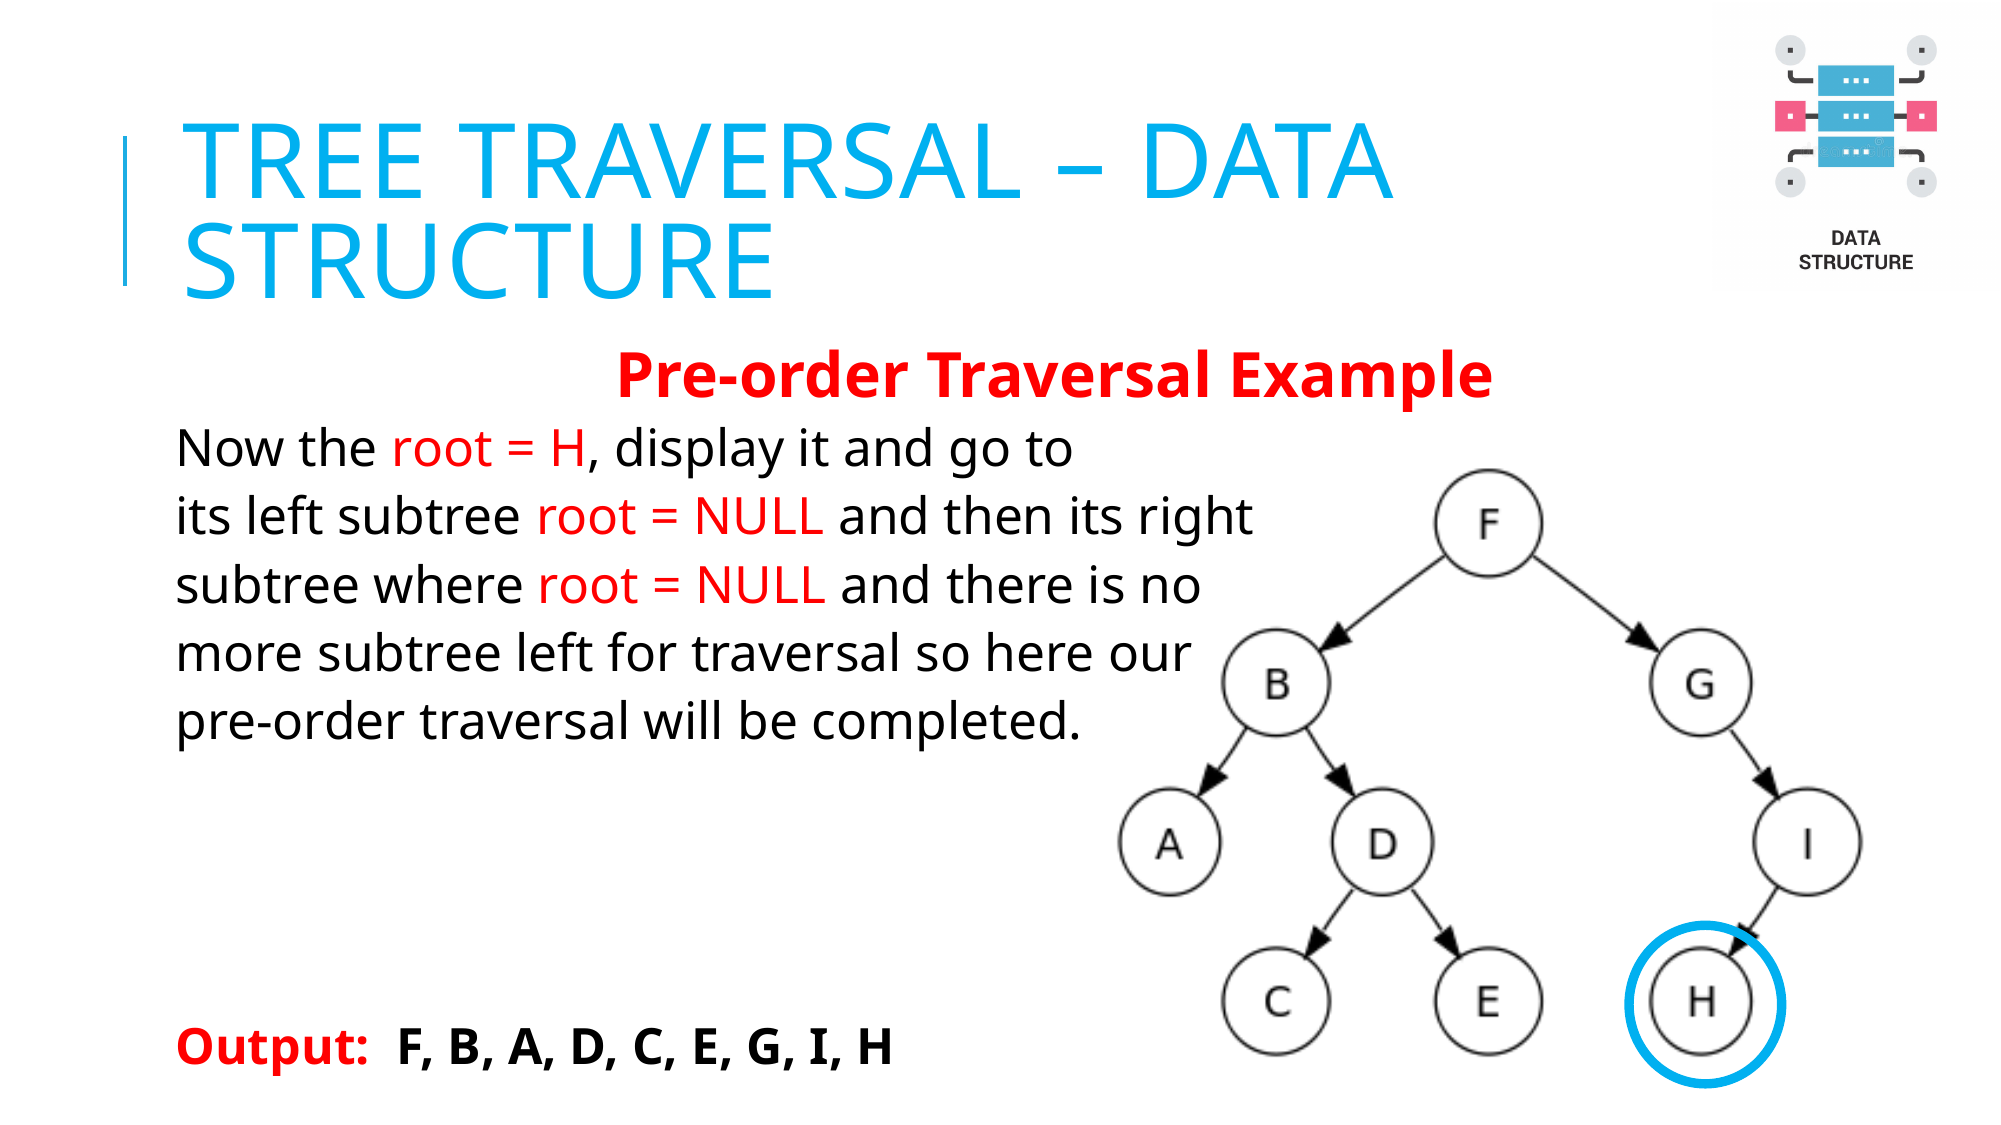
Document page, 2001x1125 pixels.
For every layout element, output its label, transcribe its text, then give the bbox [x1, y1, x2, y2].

title Tree Traversal – DATA STRUCTURE [168, 96, 1763, 297]
picture [1635, 931, 1776, 1077]
list Pre-order Traversal Example Now the root = H, display it and go to its left subtree root = NULL and then its right subtree where root = NULL and there is no more subtree left for traversal so here our pre-order traversal will be completed. Output: F, B, A, D, C, E, G, I, H [168, 297, 1943, 1084]
picture [1712, 2, 2000, 291]
picture [1097, 453, 1880, 1077]
text_box [975, 537, 1025, 588]
